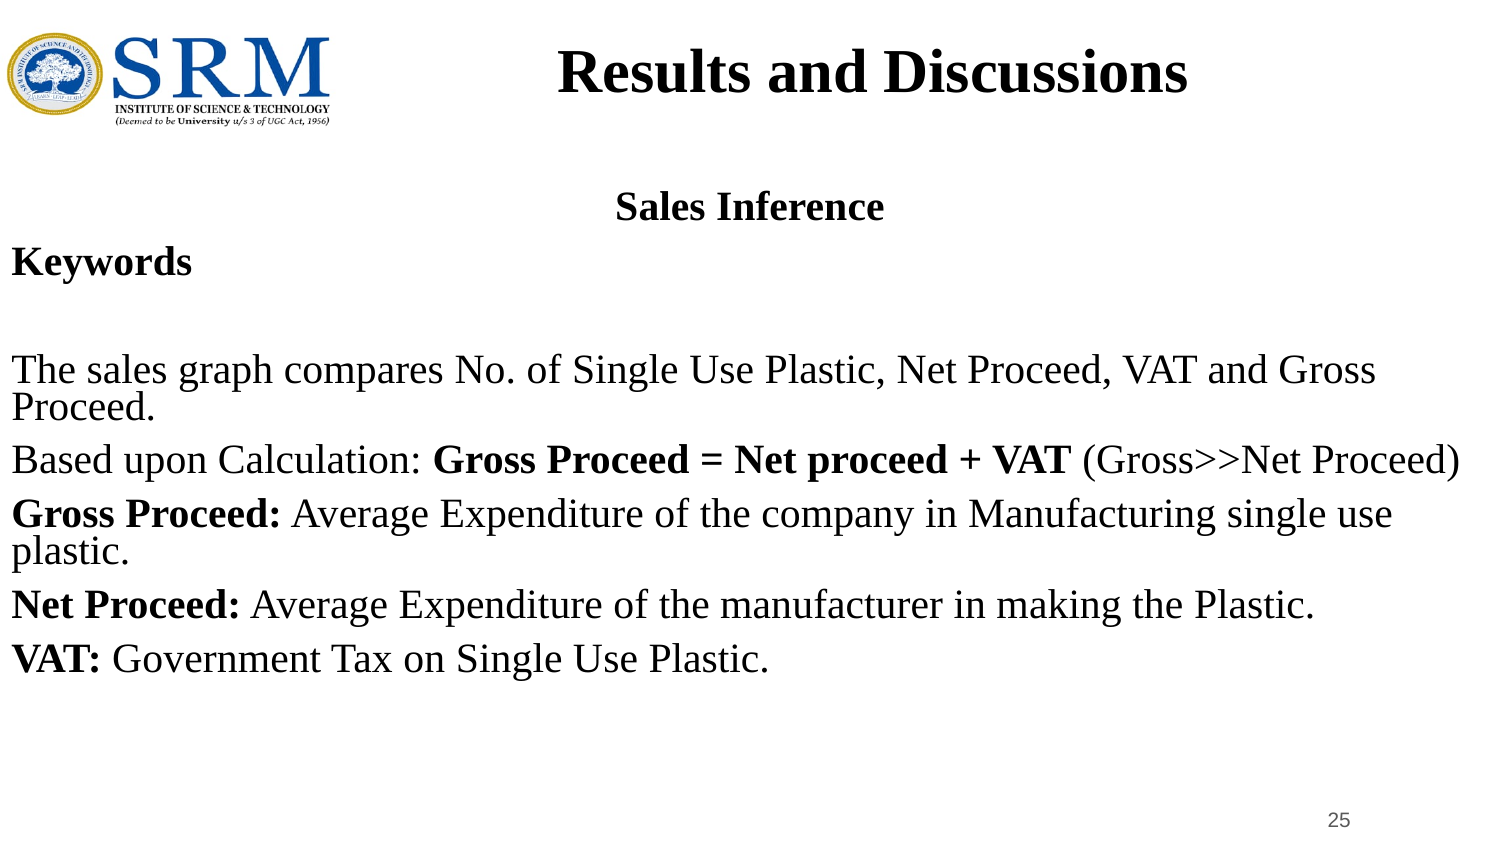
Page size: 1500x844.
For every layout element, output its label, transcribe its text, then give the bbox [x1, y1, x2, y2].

slide_number ‹#› [1165, 793, 1362, 844]
picture [0, 0, 337, 160]
title Results and Discussions [410, 33, 1337, 127]
list Sales Inference Keywords The sales graph compares No. of Single Use Plastic, Net Proceed, VAT and Gross Proceed. Based upon Calculation: Gross Proceed = Net proceed + VAT (Gross>>Net Proceed) Gross Proceed: Average Expenditure of the company in Manufacturing single use plastic. Net Proceed: Average Expenditure of the manufacturer in making the Plastic. VAT: Government Tax on Single Use Plastic. [0, 176, 1500, 794]
